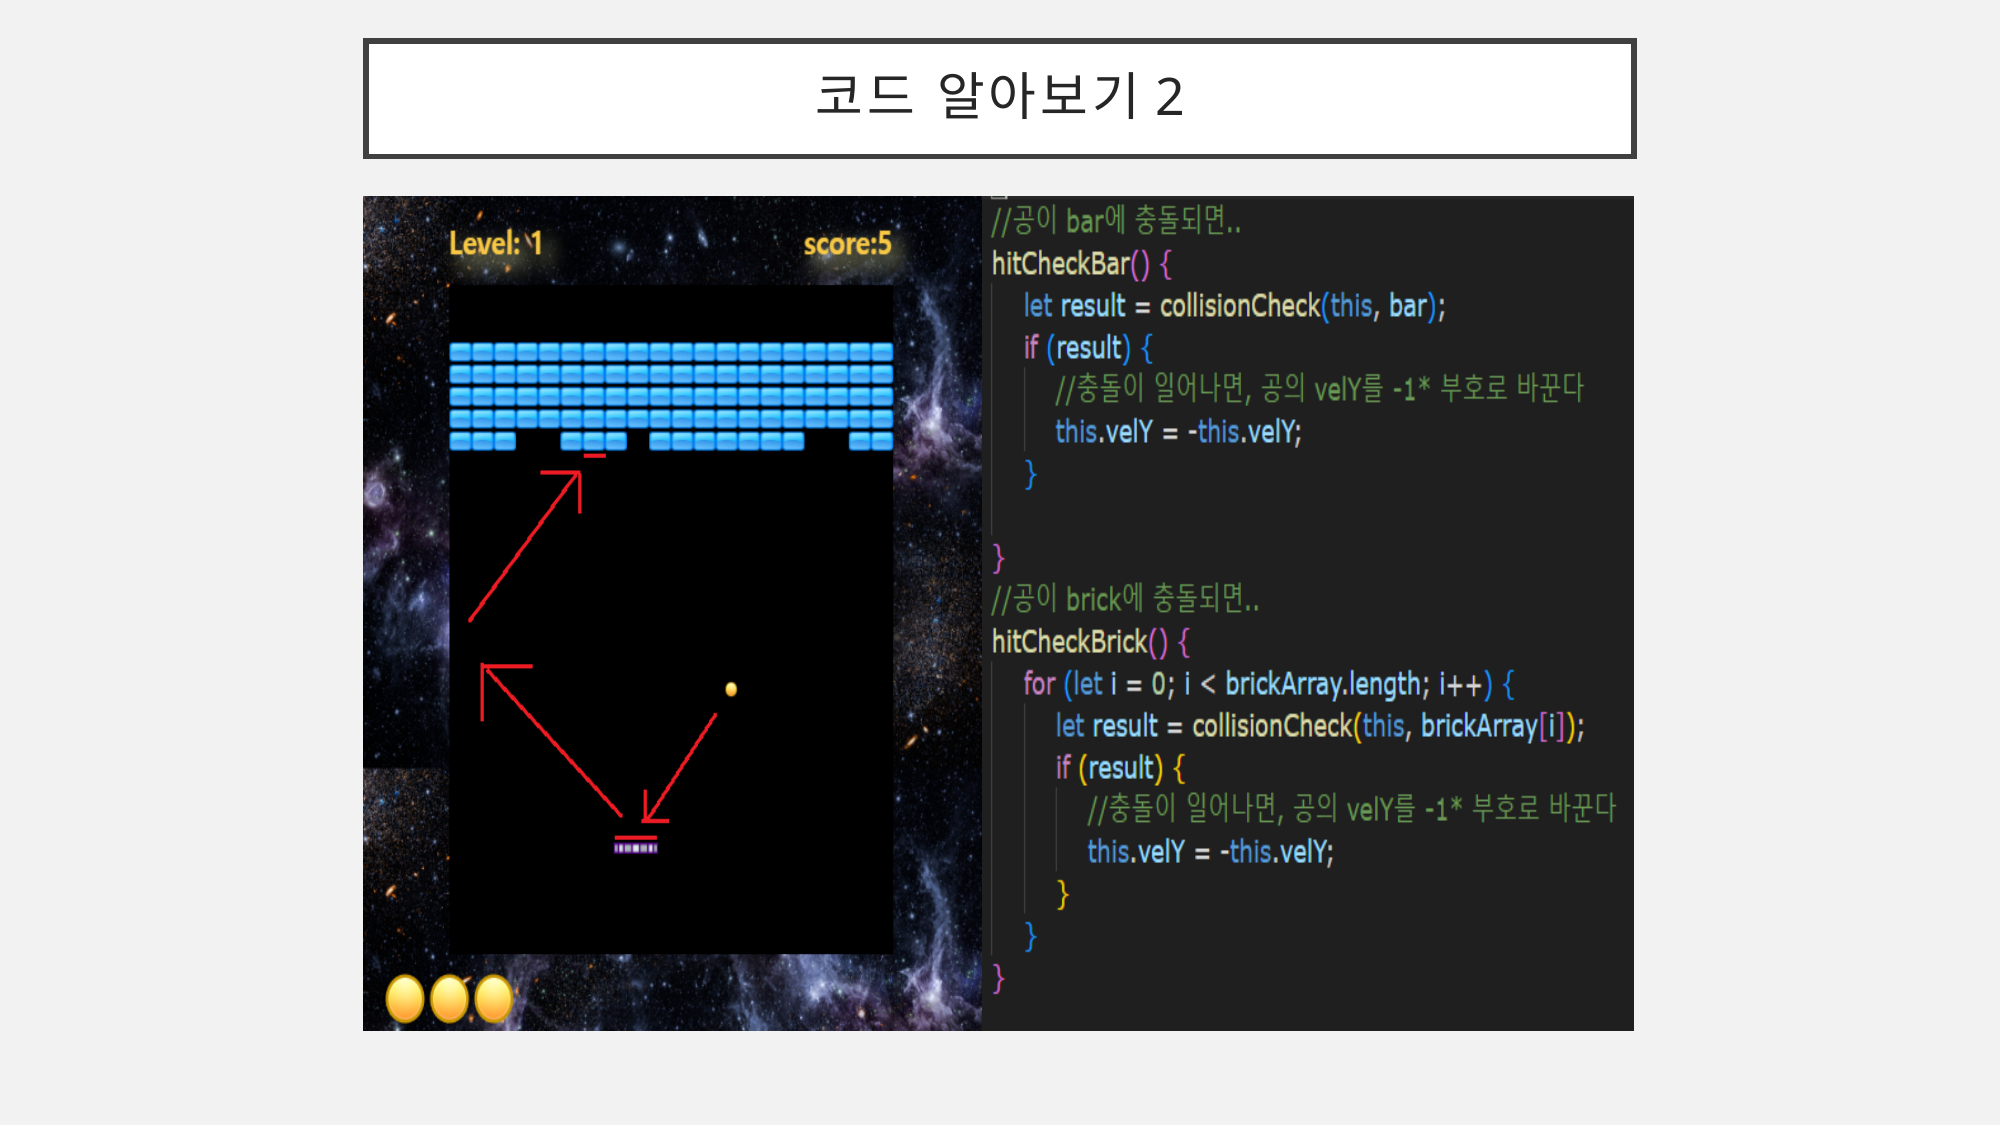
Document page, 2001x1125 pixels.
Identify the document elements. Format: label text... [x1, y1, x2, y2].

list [363, 196, 982, 1031]
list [982, 196, 1634, 1031]
title 코드 알아보기2 [363, 38, 1637, 159]
